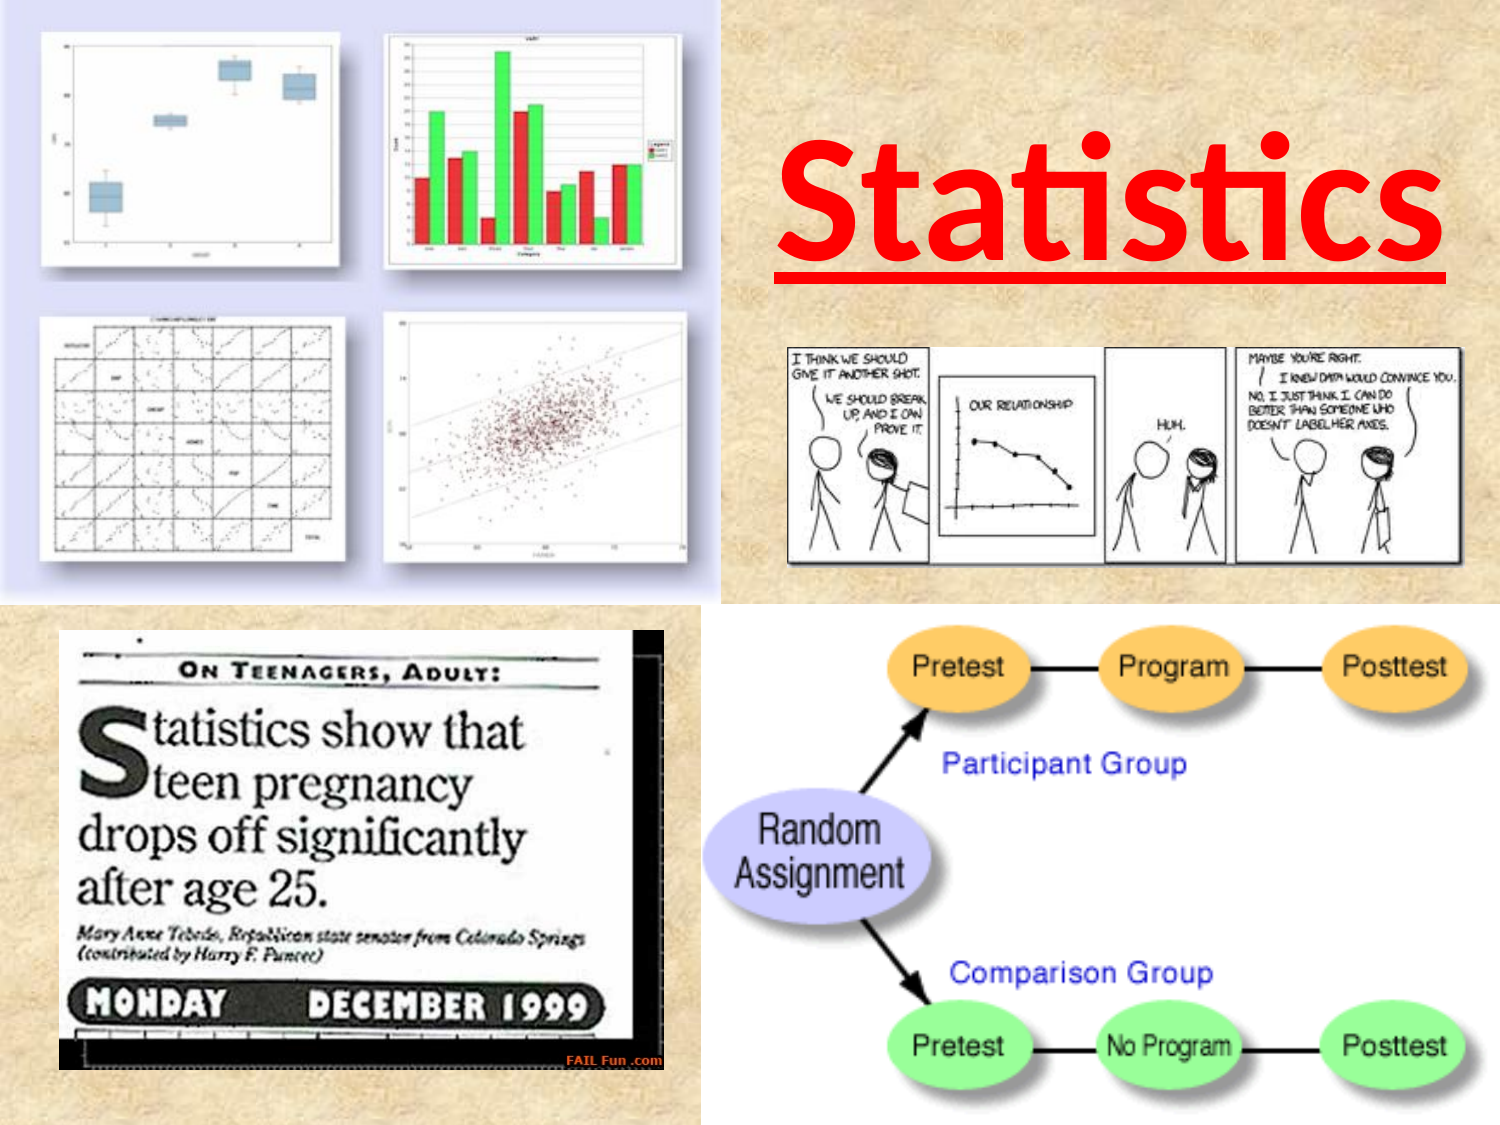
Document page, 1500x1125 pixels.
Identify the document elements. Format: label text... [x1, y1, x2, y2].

text_box Statistics [724, 69, 1500, 305]
picture [0, 0, 1500, 1125]
